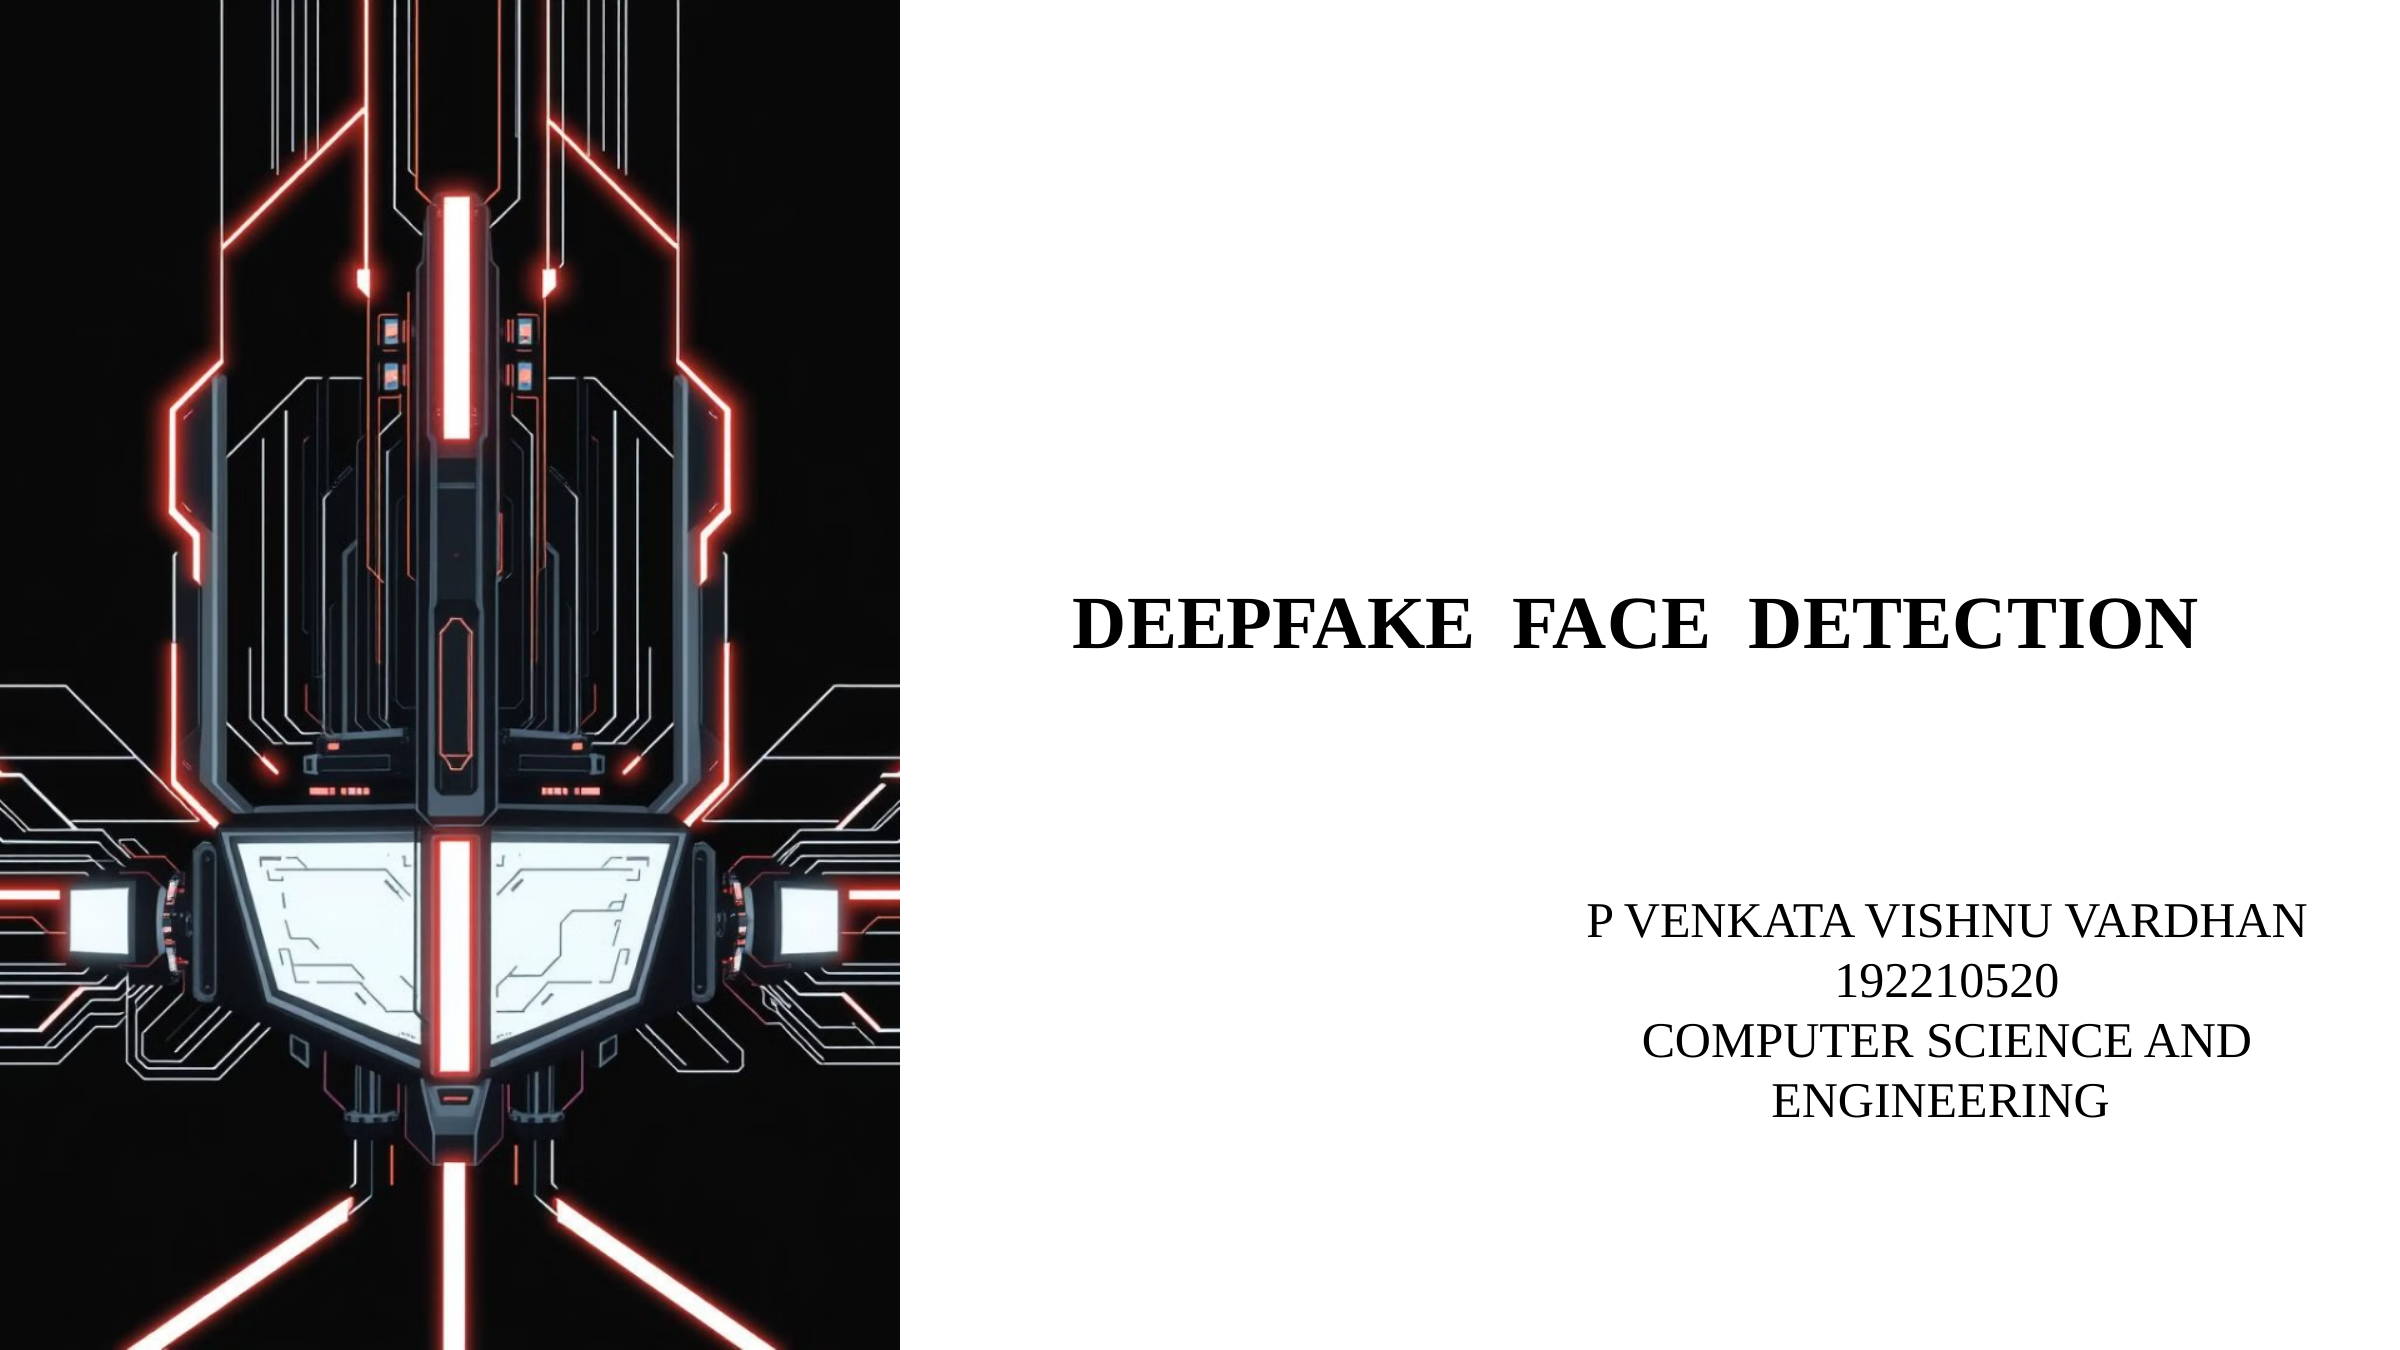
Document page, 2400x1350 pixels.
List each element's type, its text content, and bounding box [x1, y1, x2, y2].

text_box DEEPFAKE FACE DETECTION [905, 341, 2298, 679]
picture [0, 0, 901, 1350]
text_box P VENKATA VISHNU VARDHAN 192210520 COMPUTER SCIENCE AND ENGINEERING [1193, 872, 2400, 1133]
